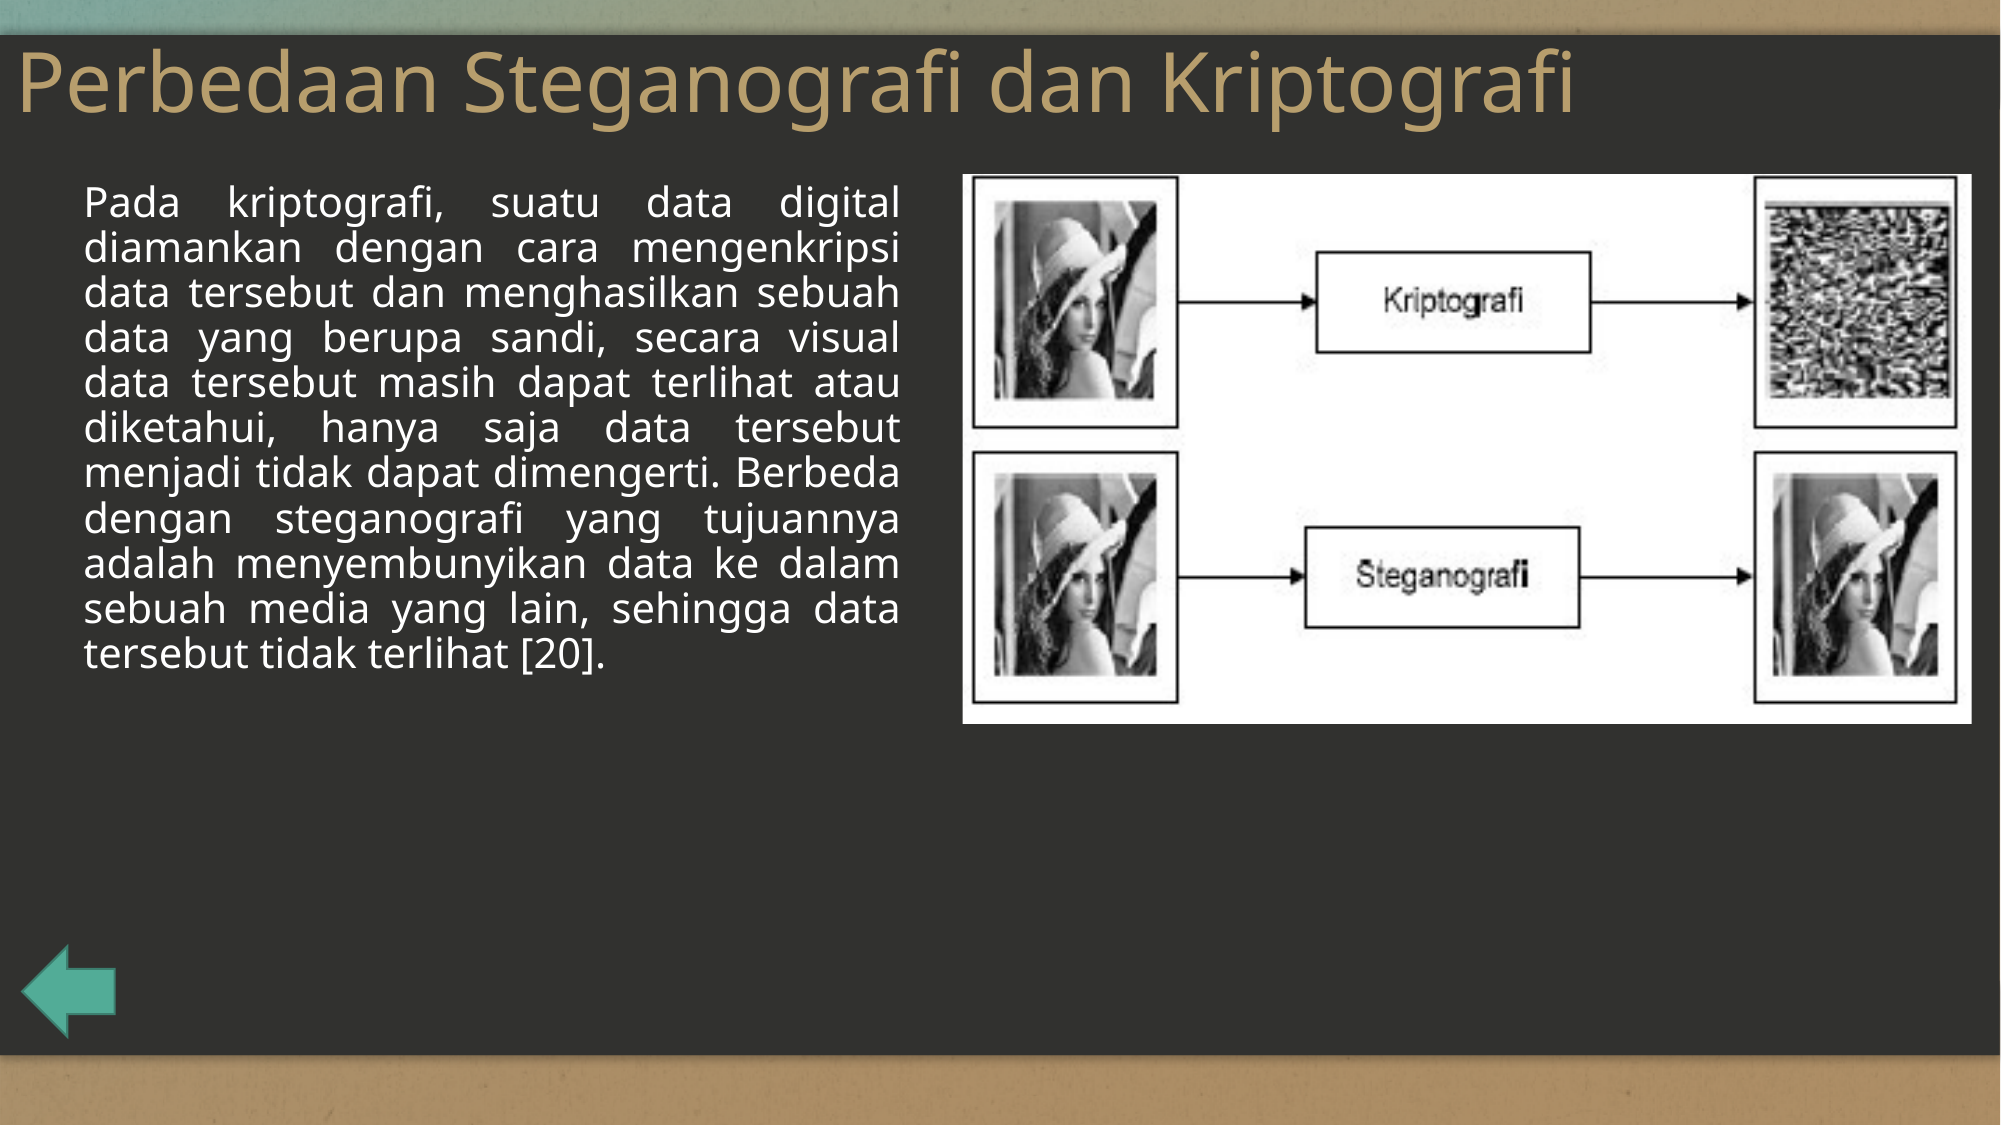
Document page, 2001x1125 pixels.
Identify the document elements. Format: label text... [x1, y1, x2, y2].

picture [0, 0, 2001, 1125]
list Pada kriptografi, suatu data digital diamankan dengan cara mengenkripsi data tersebut dan menghasilkan sebuah data yang berupa sandi, secara visual data tersebut masih dapat terlihat atau diketahui, hanya saja data tersebut menjadi tidak dapat dimengerti. Berbeda dengan steganografi yang tujuannya adalah menyembunyikan data ke dalam sebuah media yang lain, sehingga data tersebut tidak terlihat [20]. [68, 174, 917, 992]
text_box [20, 943, 116, 1040]
title Perbedaan Steganografi dan Kriptografi [0, 35, 2000, 139]
picture [962, 174, 1972, 724]
